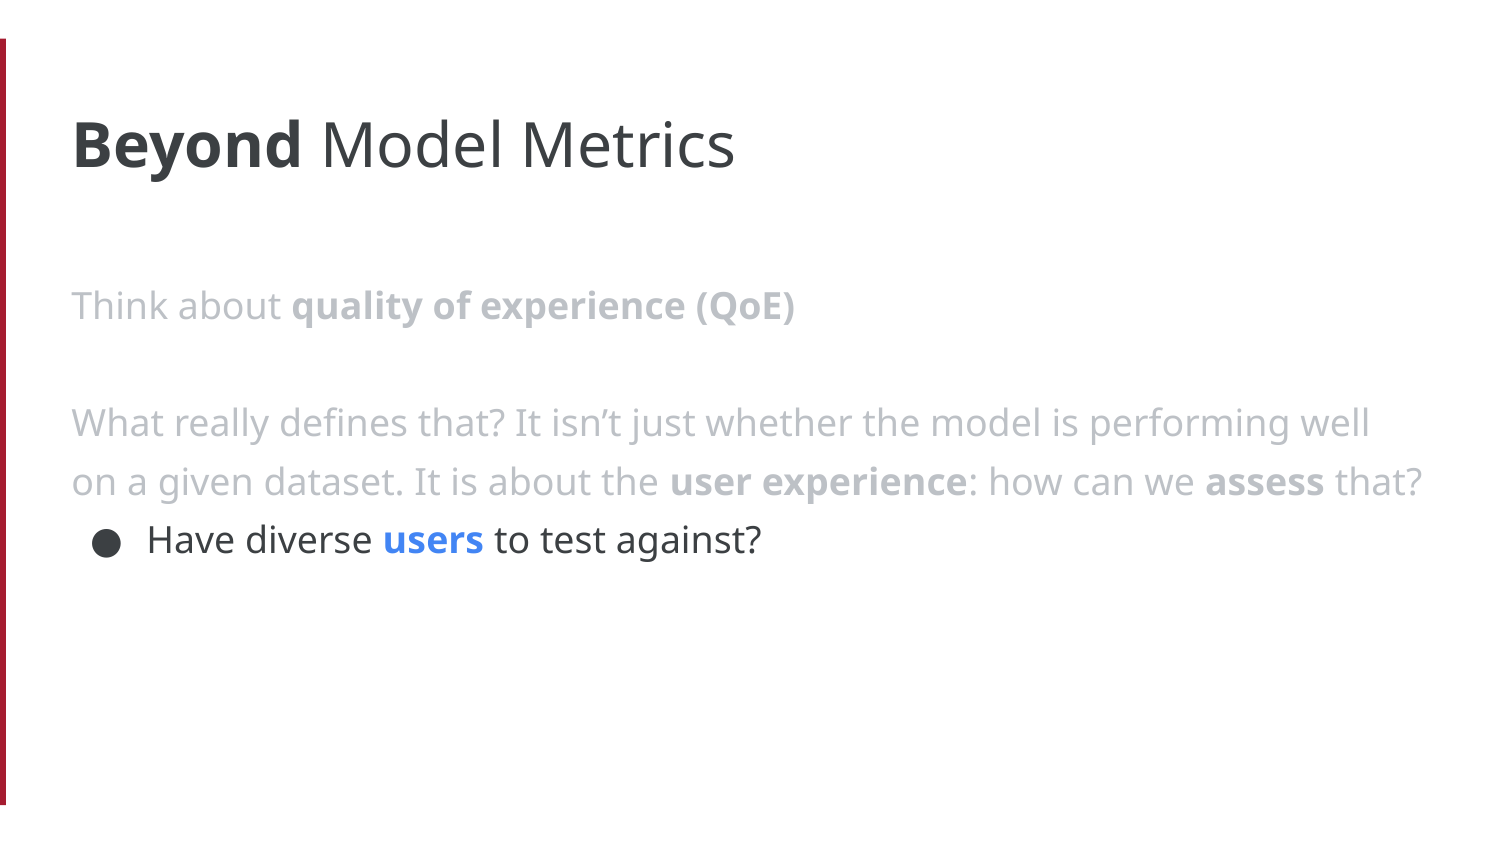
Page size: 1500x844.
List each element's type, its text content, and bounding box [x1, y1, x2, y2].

title Beyond Model Metrics [56, 99, 1336, 188]
list Think about quality of experience (QoE) What really defines that? It isn’t just whether the model is performing well on a given dataset. It is about the user experience: how can we assess that? Have diverse users to test against? [56, 253, 1443, 806]
